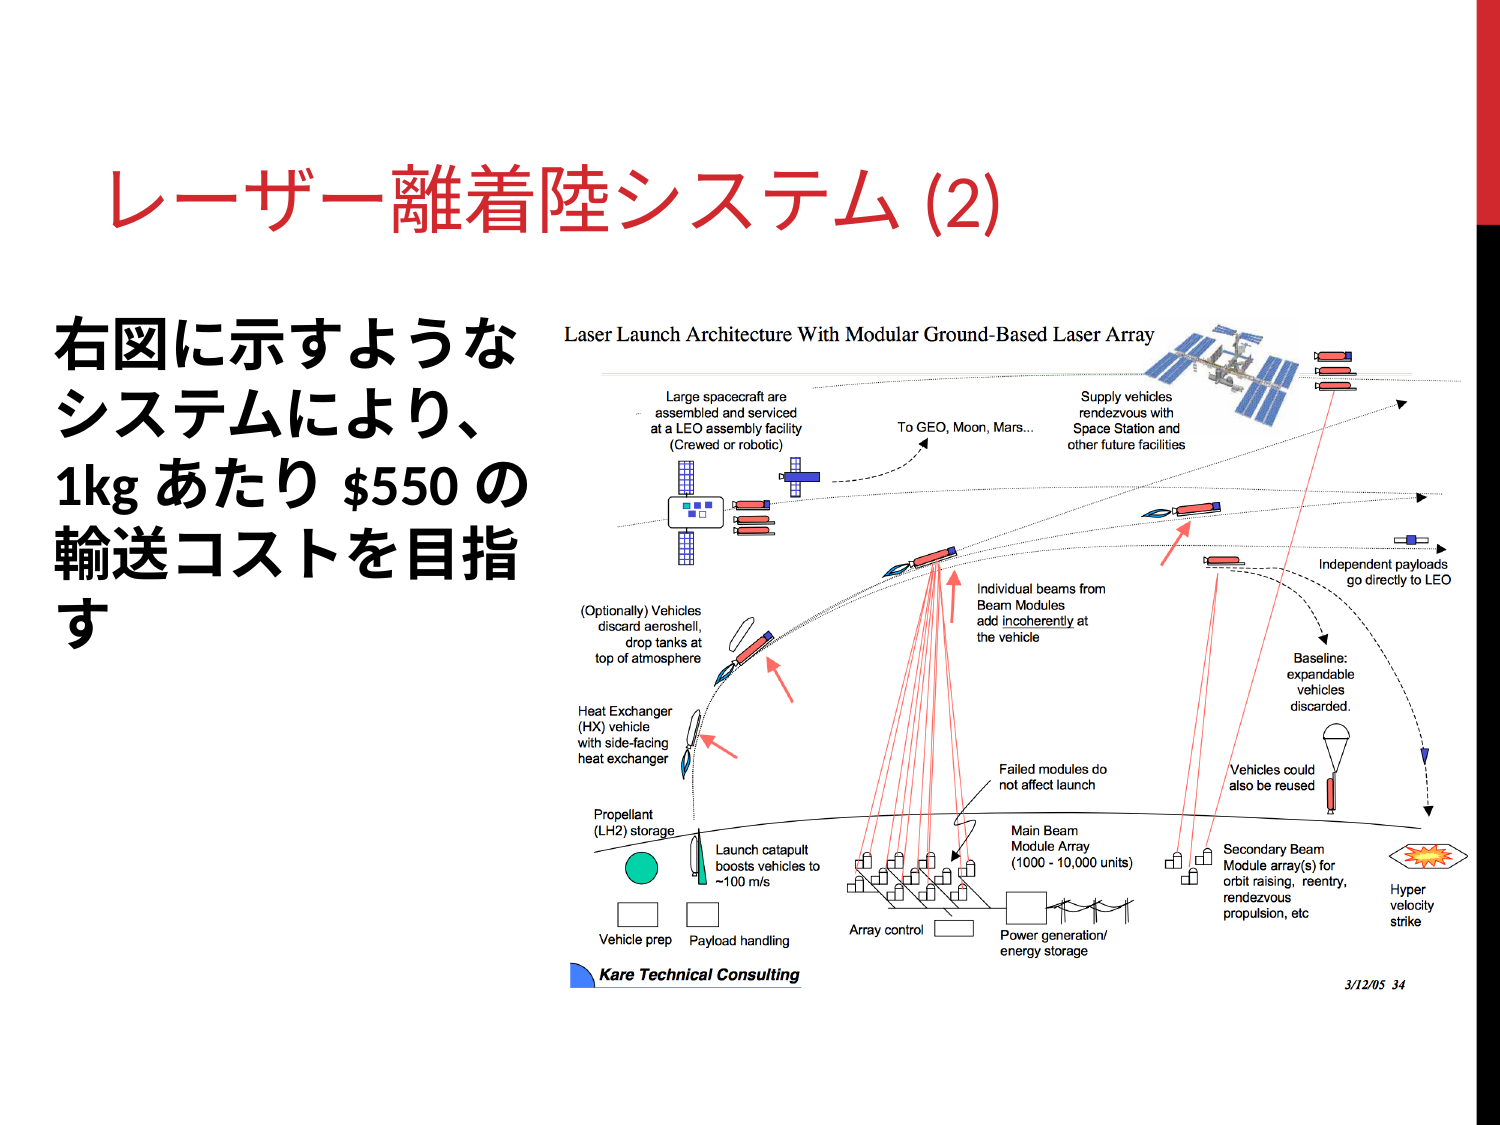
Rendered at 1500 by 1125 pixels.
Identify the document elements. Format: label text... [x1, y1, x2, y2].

title レーザー離着陸システム(2) [75, 25, 1025, 250]
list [548, 290, 1469, 1000]
list 右図に示すようなシステムにより、1kgあたり$550の輸送コストを目指す [38, 299, 561, 1014]
